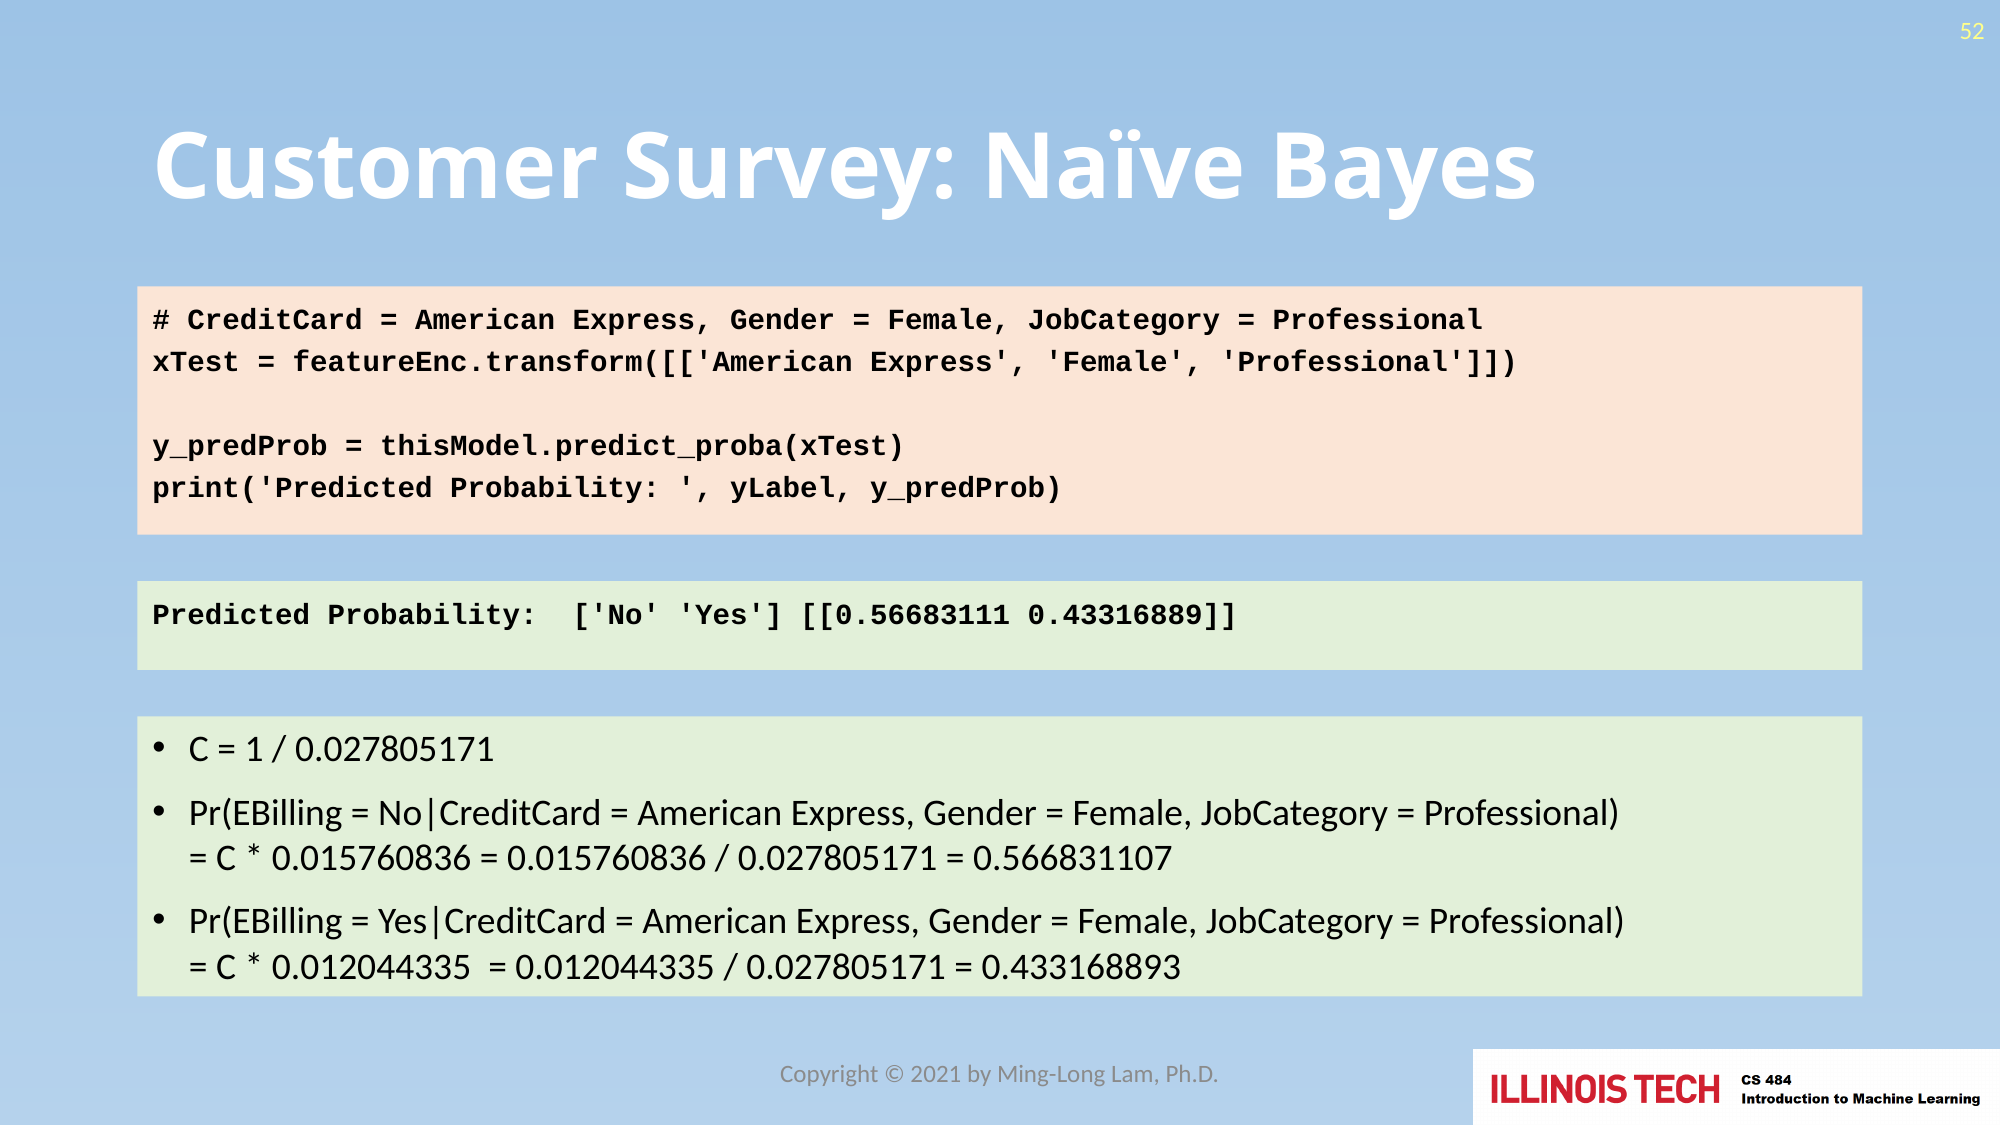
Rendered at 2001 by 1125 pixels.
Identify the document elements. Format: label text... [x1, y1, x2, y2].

footer Copyright © 2021 by Ming-Long Lam, Ph.D. [662, 1042, 1338, 1103]
slide_number 52 [1550, 0, 2000, 60]
text_box C = 1 / 0.027805171 Pr(EBilling = No|CreditCard = American Express, Gender = Female, JobCategory = Professional) = C * 0.015760836 = 0.015760836 / 0.027805171 = 0.566831107 Pr(EBilling = Yes|CreditCard = American Express, Gender = Female, JobCategory = Professional) = C * 0.012044335 = 0.012044335 / 0.027805171 = 0.433168893 [137, 716, 1863, 997]
list # CreditCard = American Express, Gender = Female, JobCategory = Professional xTest = featureEnc.transform([['American Express', 'Female', 'Professional']]) y_predProb = thisModel.predict_proba(xTest) print('Predicted Probability: ', yLabel, y_predProb) [137, 286, 1863, 535]
title Customer Survey: Naïve Bayes [137, 59, 1863, 278]
picture [1473, 1049, 2000, 1125]
text_box Predicted Probability: ['No' 'Yes'] [[0.56683111 0.43316889]] [137, 581, 1863, 670]
